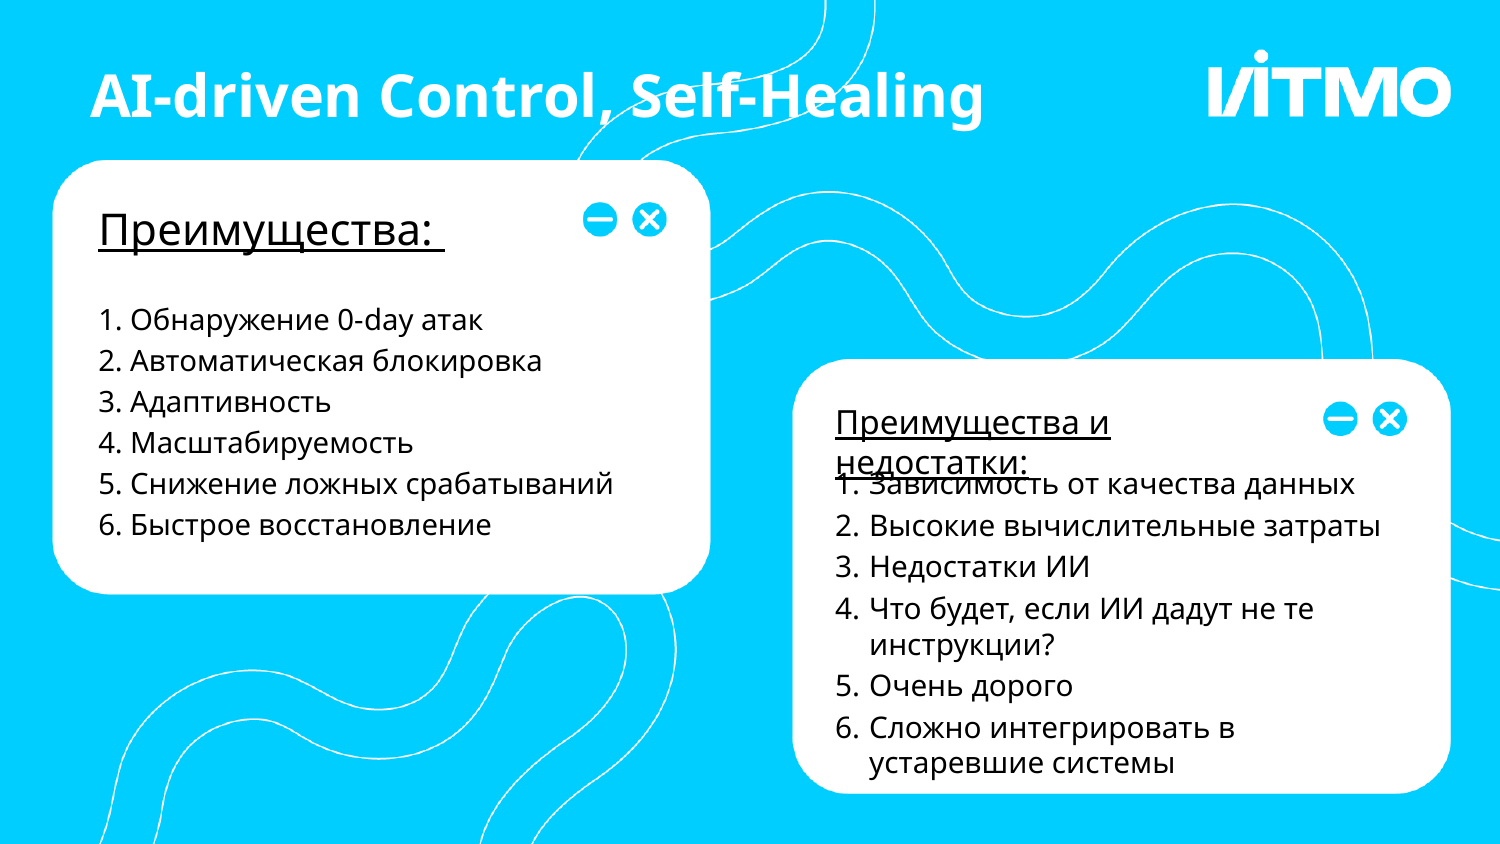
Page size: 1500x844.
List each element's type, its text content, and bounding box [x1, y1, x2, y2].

list 1. Обнаружение 0-day атак 2. Автоматическая блокировка 3. Адаптивность 4. Масштабируемость 5. Снижение ложных срабатываний 6. Быстрое восстановление [83, 294, 680, 553]
title AI-driven Control, Self-Healing [75, 50, 1195, 137]
picture [1209, 68, 1268, 116]
list Зависимость от качества данных Высокие вычислительные затраты Недостатки ИИ Что будет, если ИИ дадут не те инструкции? Очень дорого Сложно интегрировать в устаревшие системы [820, 457, 1417, 794]
picture [1272, 68, 1321, 116]
list Преимущества: [83, 193, 569, 292]
picture [793, 356, 1452, 788]
picture [53, 159, 712, 597]
picture [1401, 68, 1450, 116]
picture [1255, 50, 1268, 62]
list Преимущества и недостатки: [820, 393, 1306, 458]
picture [1326, 68, 1397, 116]
